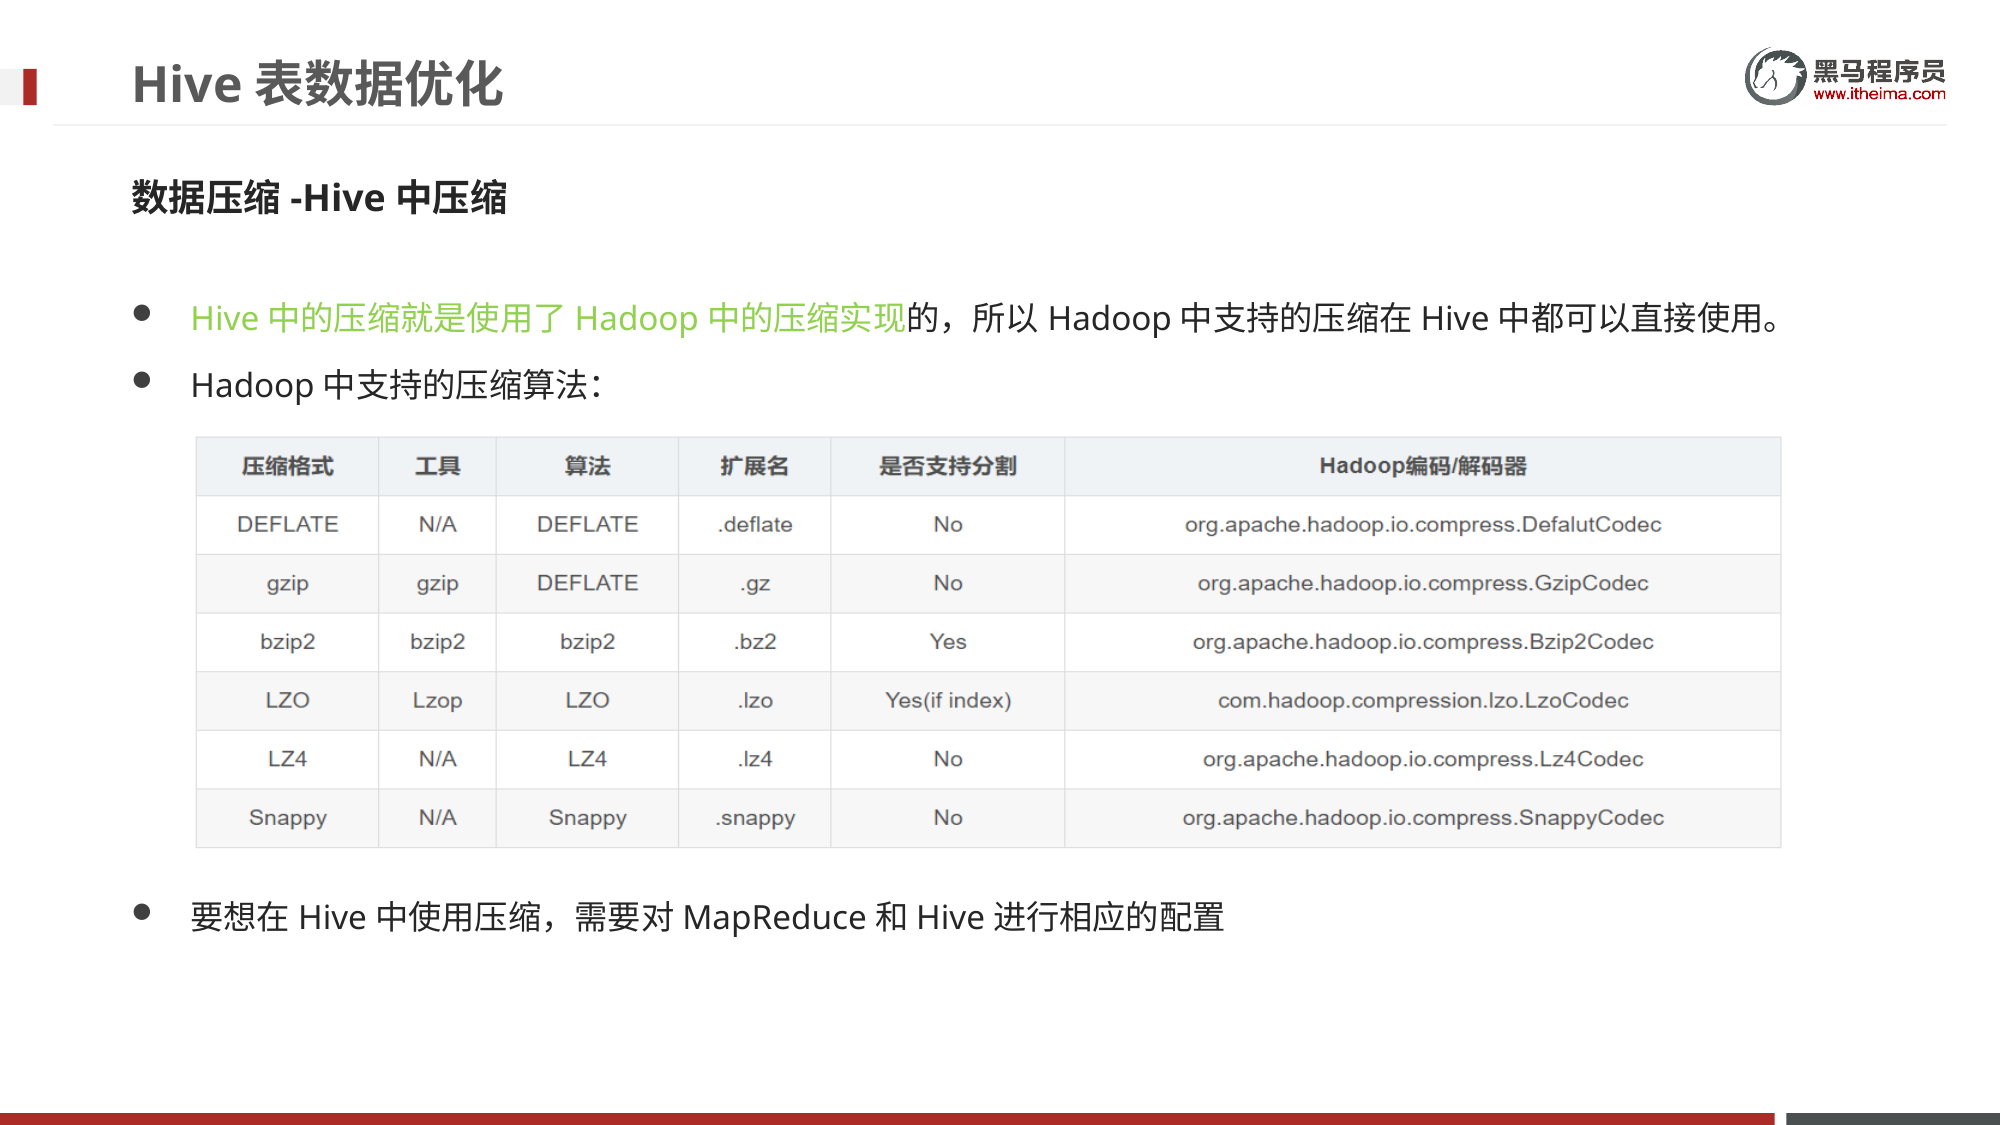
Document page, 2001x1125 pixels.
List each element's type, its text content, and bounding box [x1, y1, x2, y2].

picture [1744, 46, 1946, 106]
list 数据压缩-Hive中压缩 [116, 154, 1880, 239]
picture [185, 420, 1802, 877]
list Hive中的压缩就是使用了Hadoop中的压缩实现的，所以Hadoop中支持的压缩在Hive中都可以直接使用。 Hadoop中支持的压缩算法： 要想在Hive中使用压缩，需要对MapReduce和Hive进行相应的配置 [116, 270, 1880, 963]
title Hive表数据优化 [116, 40, 1556, 125]
